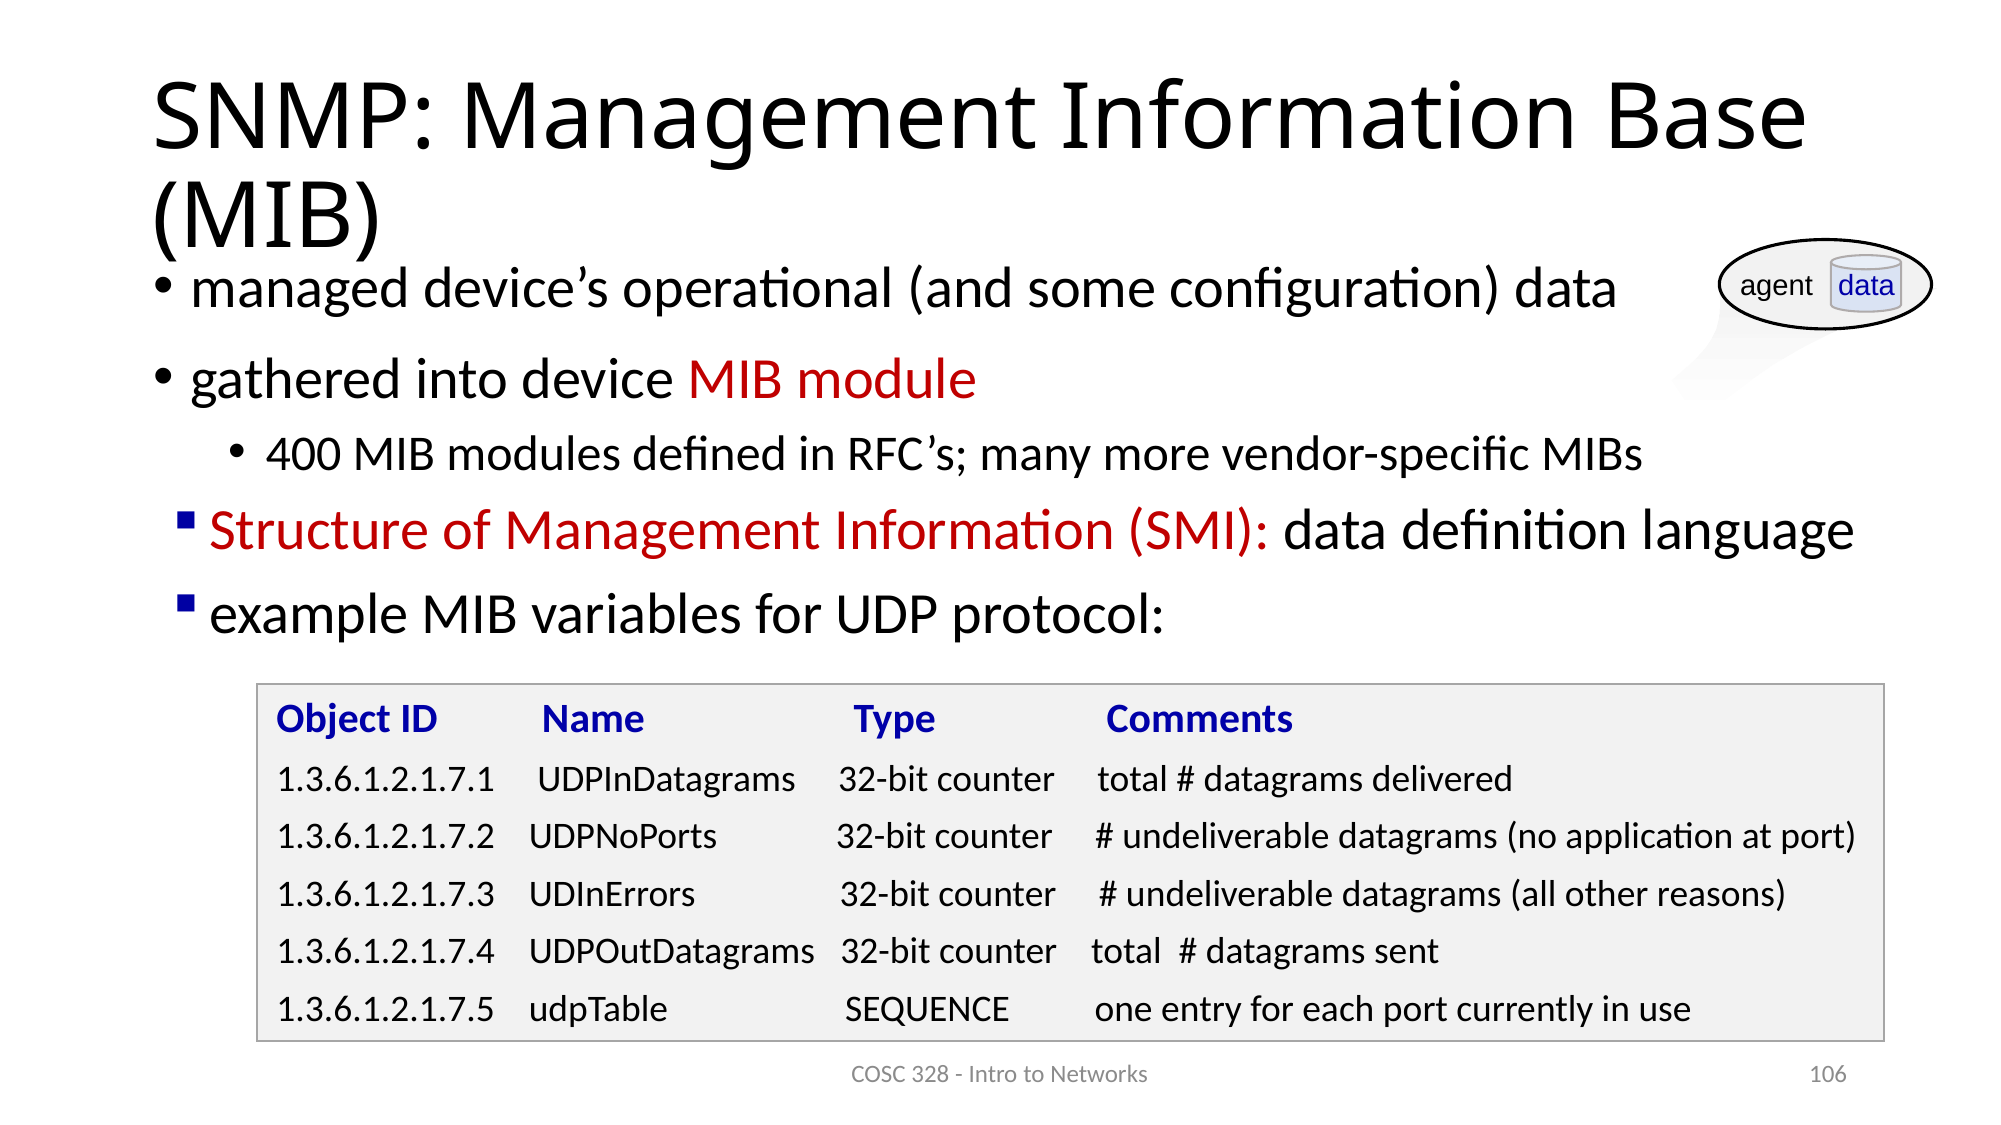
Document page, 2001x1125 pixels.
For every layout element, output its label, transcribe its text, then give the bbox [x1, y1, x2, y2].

footer COSC 328 - Intro to Networks [662, 1042, 1338, 1103]
text_box Structure of Management Information (SMI): data definition language example MIB variables for UDP protocol: [136, 491, 1903, 657]
title SNMP: Management Information Base (MIB) [137, 59, 1863, 278]
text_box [256, 683, 1903, 1041]
list managed device’s operational (and some configuration) data gathered into device MIB module 400 MIB modules defined in RFC’s; many more vendor-specific MIBs [138, 278, 1905, 512]
slide_number 106 [1412, 1042, 1863, 1103]
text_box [1671, 239, 1937, 421]
